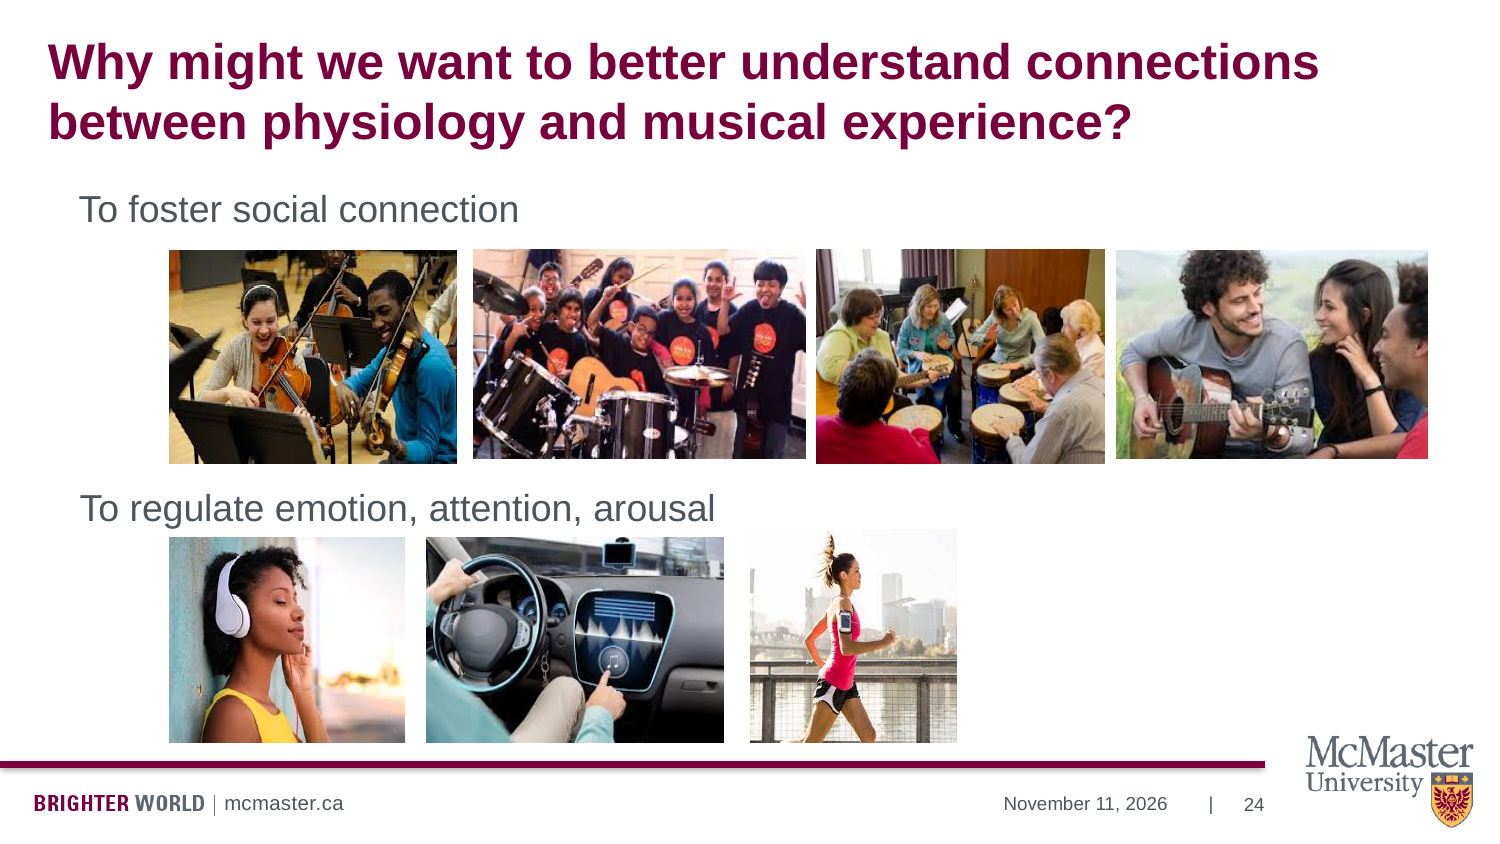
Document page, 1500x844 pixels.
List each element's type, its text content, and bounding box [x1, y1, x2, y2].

text_box To foster social connection [63, 177, 546, 237]
text_box Why might we want to better understand connections between physiology and musical experience? [33, 22, 1467, 157]
picture [425, 537, 724, 743]
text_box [169, 248, 1105, 465]
slide_number 24 [1186, 780, 1265, 826]
picture [169, 537, 405, 744]
picture [1115, 250, 1429, 459]
picture [32, 793, 220, 816]
picture [749, 529, 957, 744]
text_box To regulate emotion, attention, arousal [64, 476, 732, 537]
picture [1306, 735, 1474, 828]
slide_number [861, 780, 1183, 826]
